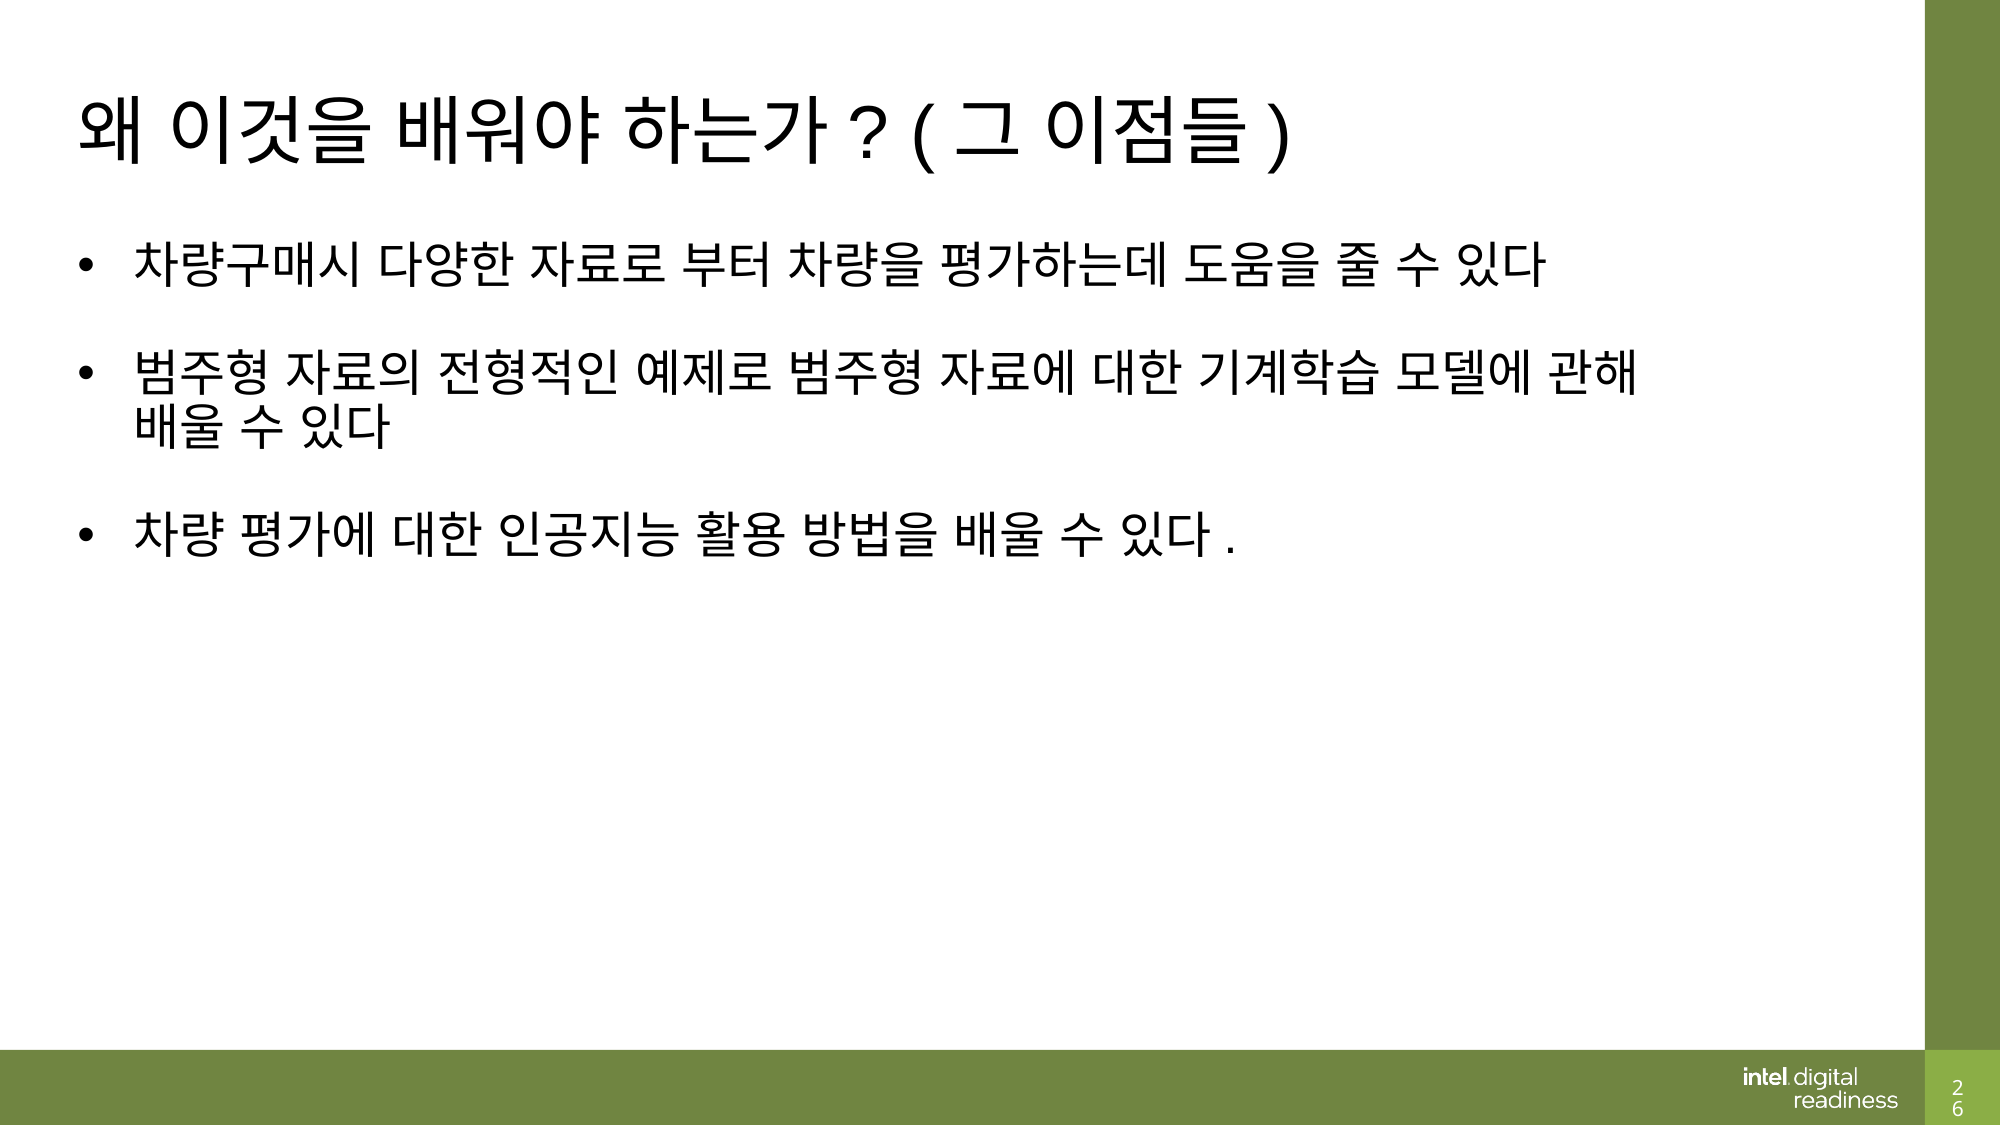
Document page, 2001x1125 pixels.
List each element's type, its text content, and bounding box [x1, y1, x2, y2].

title 왜 이것을 배워야 하는가? (그 이점들) [62, 36, 1592, 233]
picture [1735, 1024, 1914, 1125]
text_box [1924, 1049, 2000, 1125]
text_box [0, 1049, 1730, 1125]
text_box 차량구매시 다양한 자료로 부터 차량을 평가하는데 도움을 줄 수 있다 범주형 자료의 전형적인 예제로 범주형 자료에 대한 기계학습 모델에 관해 배울 수 있다 차량 평가에 대한 인공지능 활용 방법을 배울 수 있다. [62, 233, 1707, 731]
text_box [1918, 1049, 1924, 1125]
text_box 26 [1951, 1074, 1976, 1104]
text_box [1924, 0, 2000, 1049]
